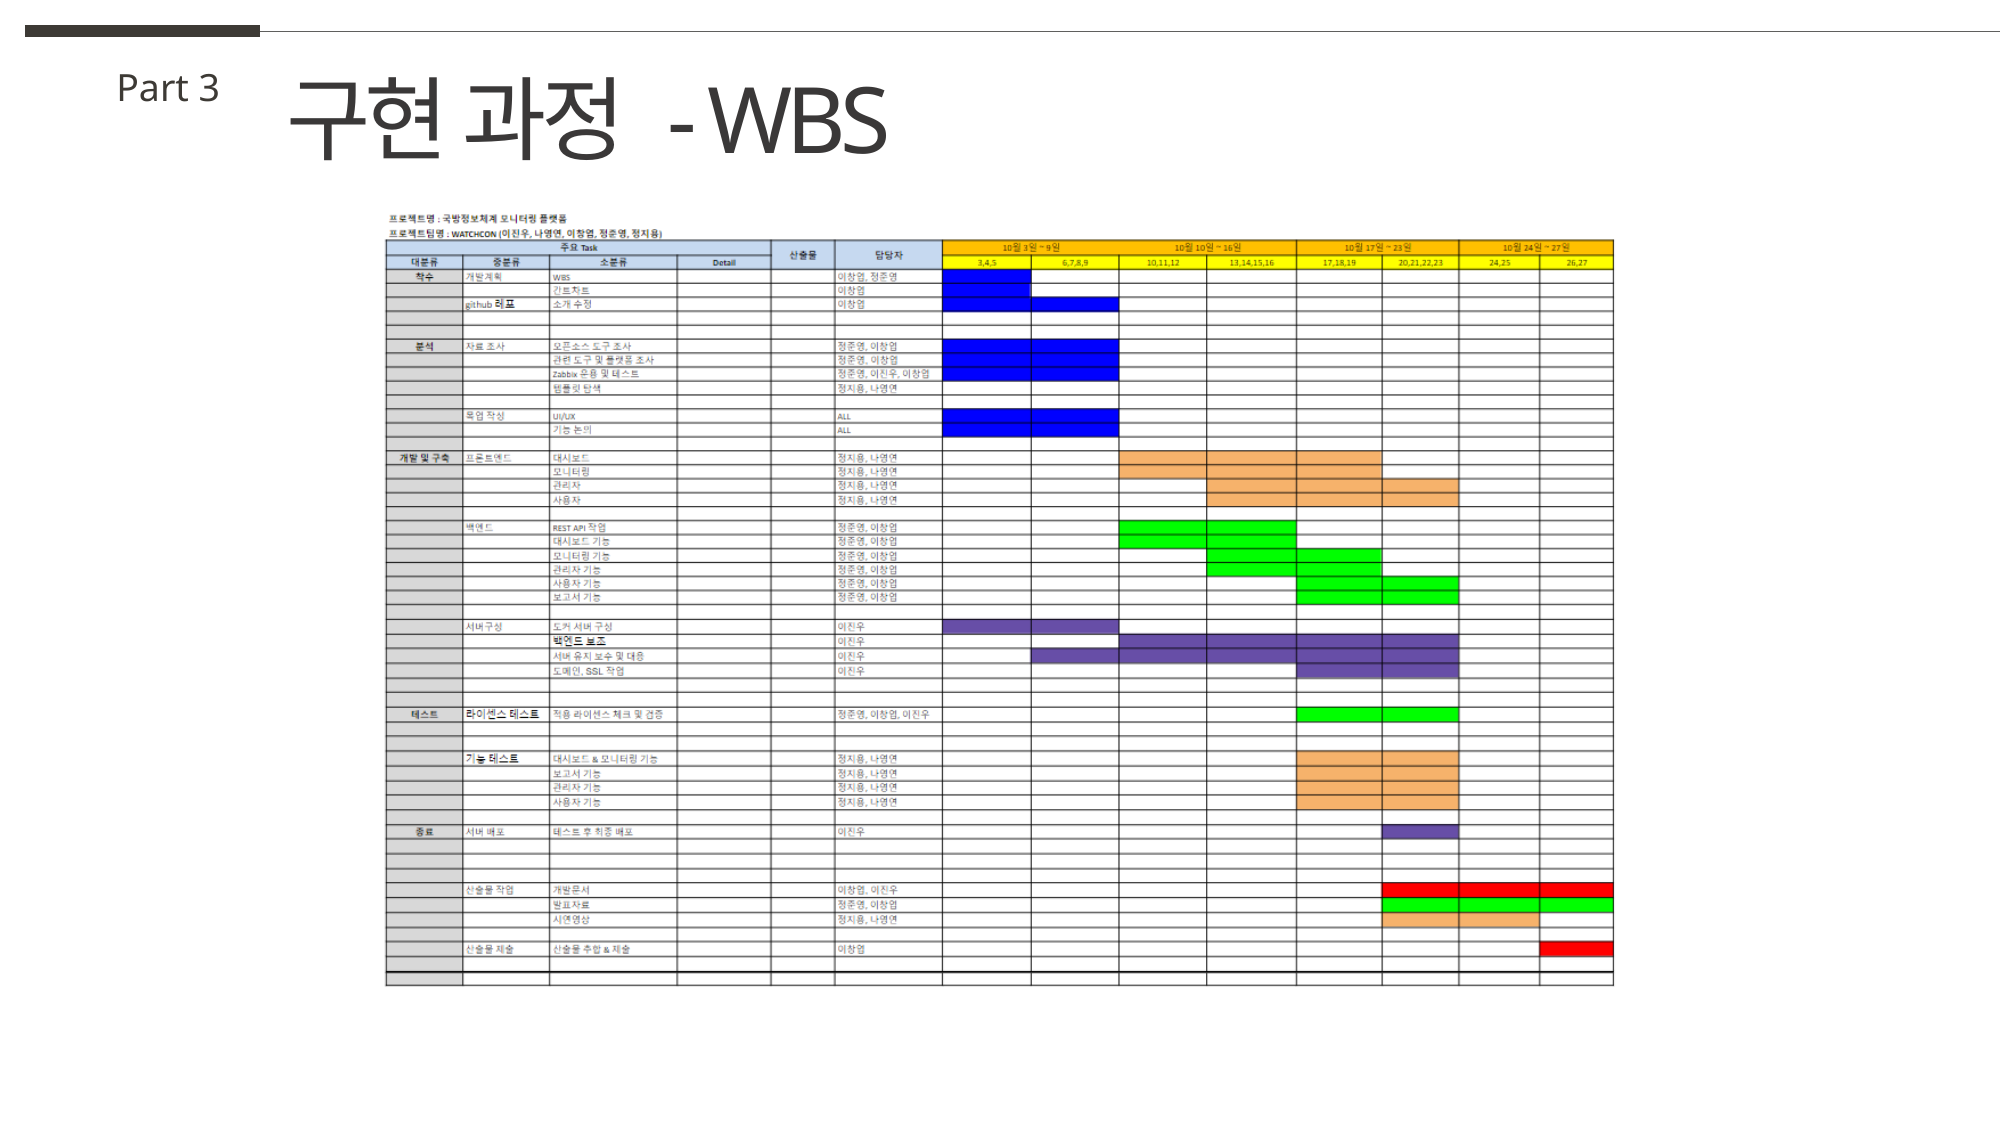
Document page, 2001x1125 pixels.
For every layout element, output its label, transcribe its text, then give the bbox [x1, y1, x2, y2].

picture [378, 203, 1622, 995]
text_box 구현 과정 - WBS [272, 54, 906, 179]
text_box Part 3 [101, 56, 236, 117]
